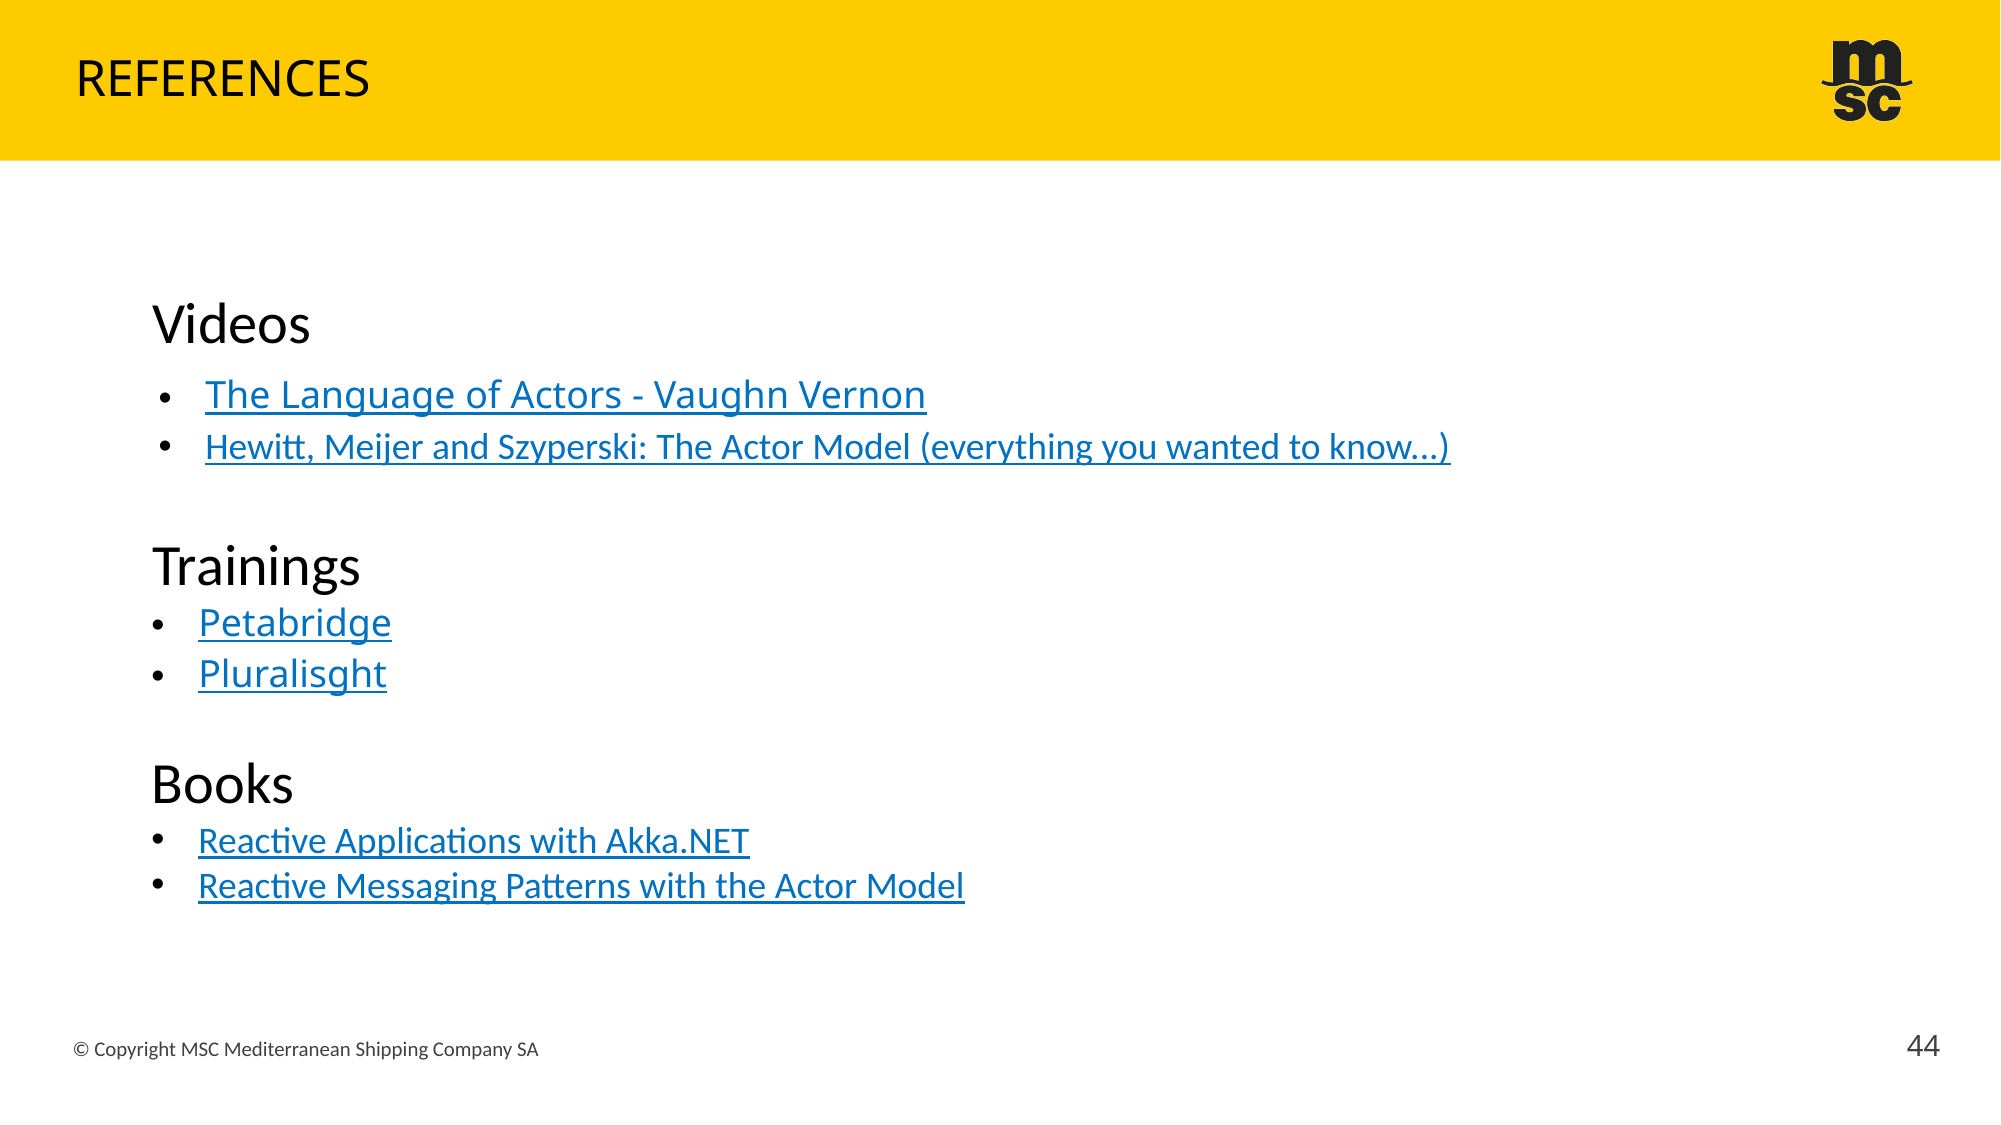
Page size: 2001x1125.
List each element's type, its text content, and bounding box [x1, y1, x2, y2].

title REferences [75, 6, 1474, 155]
footer © Copyright MSC Mediterranean Shipping Company SA [57, 1027, 663, 1079]
text_box Trainings [137, 519, 377, 605]
slide_number 44 [1879, 1019, 1956, 1070]
text_box Books [137, 737, 309, 823]
text_box The Language of Actors - Vaughn Vernon Hewitt, Meijer and Szyperski: The Actor Model (everything you wanted to know...) [143, 364, 1467, 520]
text_box Reactive Applications with Akka.NET Reactive Messaging Patterns with the Actor Model [136, 808, 1137, 914]
picture [1797, 5, 1937, 157]
text_box Videos [137, 277, 327, 363]
text_box Petabridge Pluralisght [136, 591, 1137, 709]
